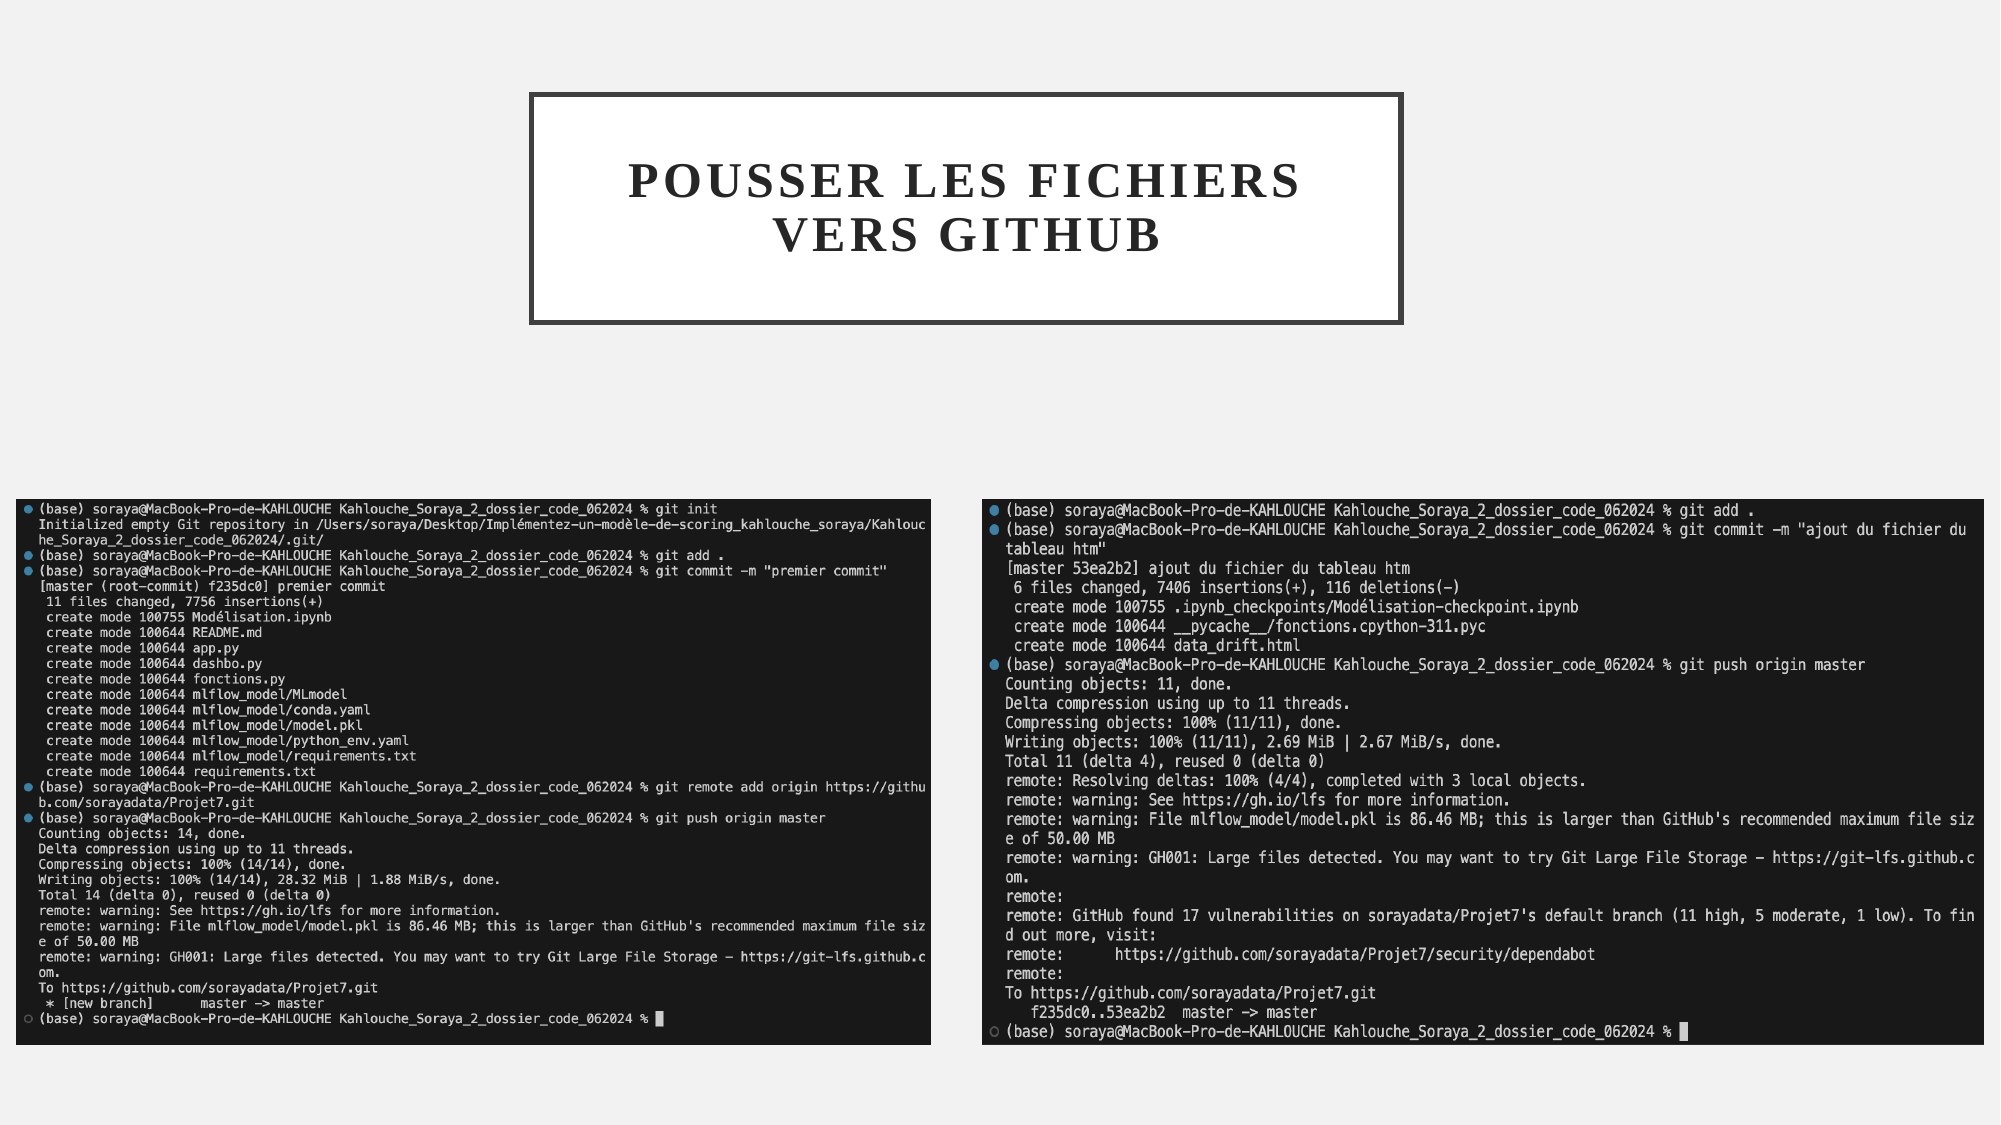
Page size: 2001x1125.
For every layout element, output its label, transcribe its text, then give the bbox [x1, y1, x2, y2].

picture [16, 499, 931, 1045]
picture [982, 499, 1984, 1045]
text_box Pousser les fichiers vers GitHub [531, 94, 1402, 323]
